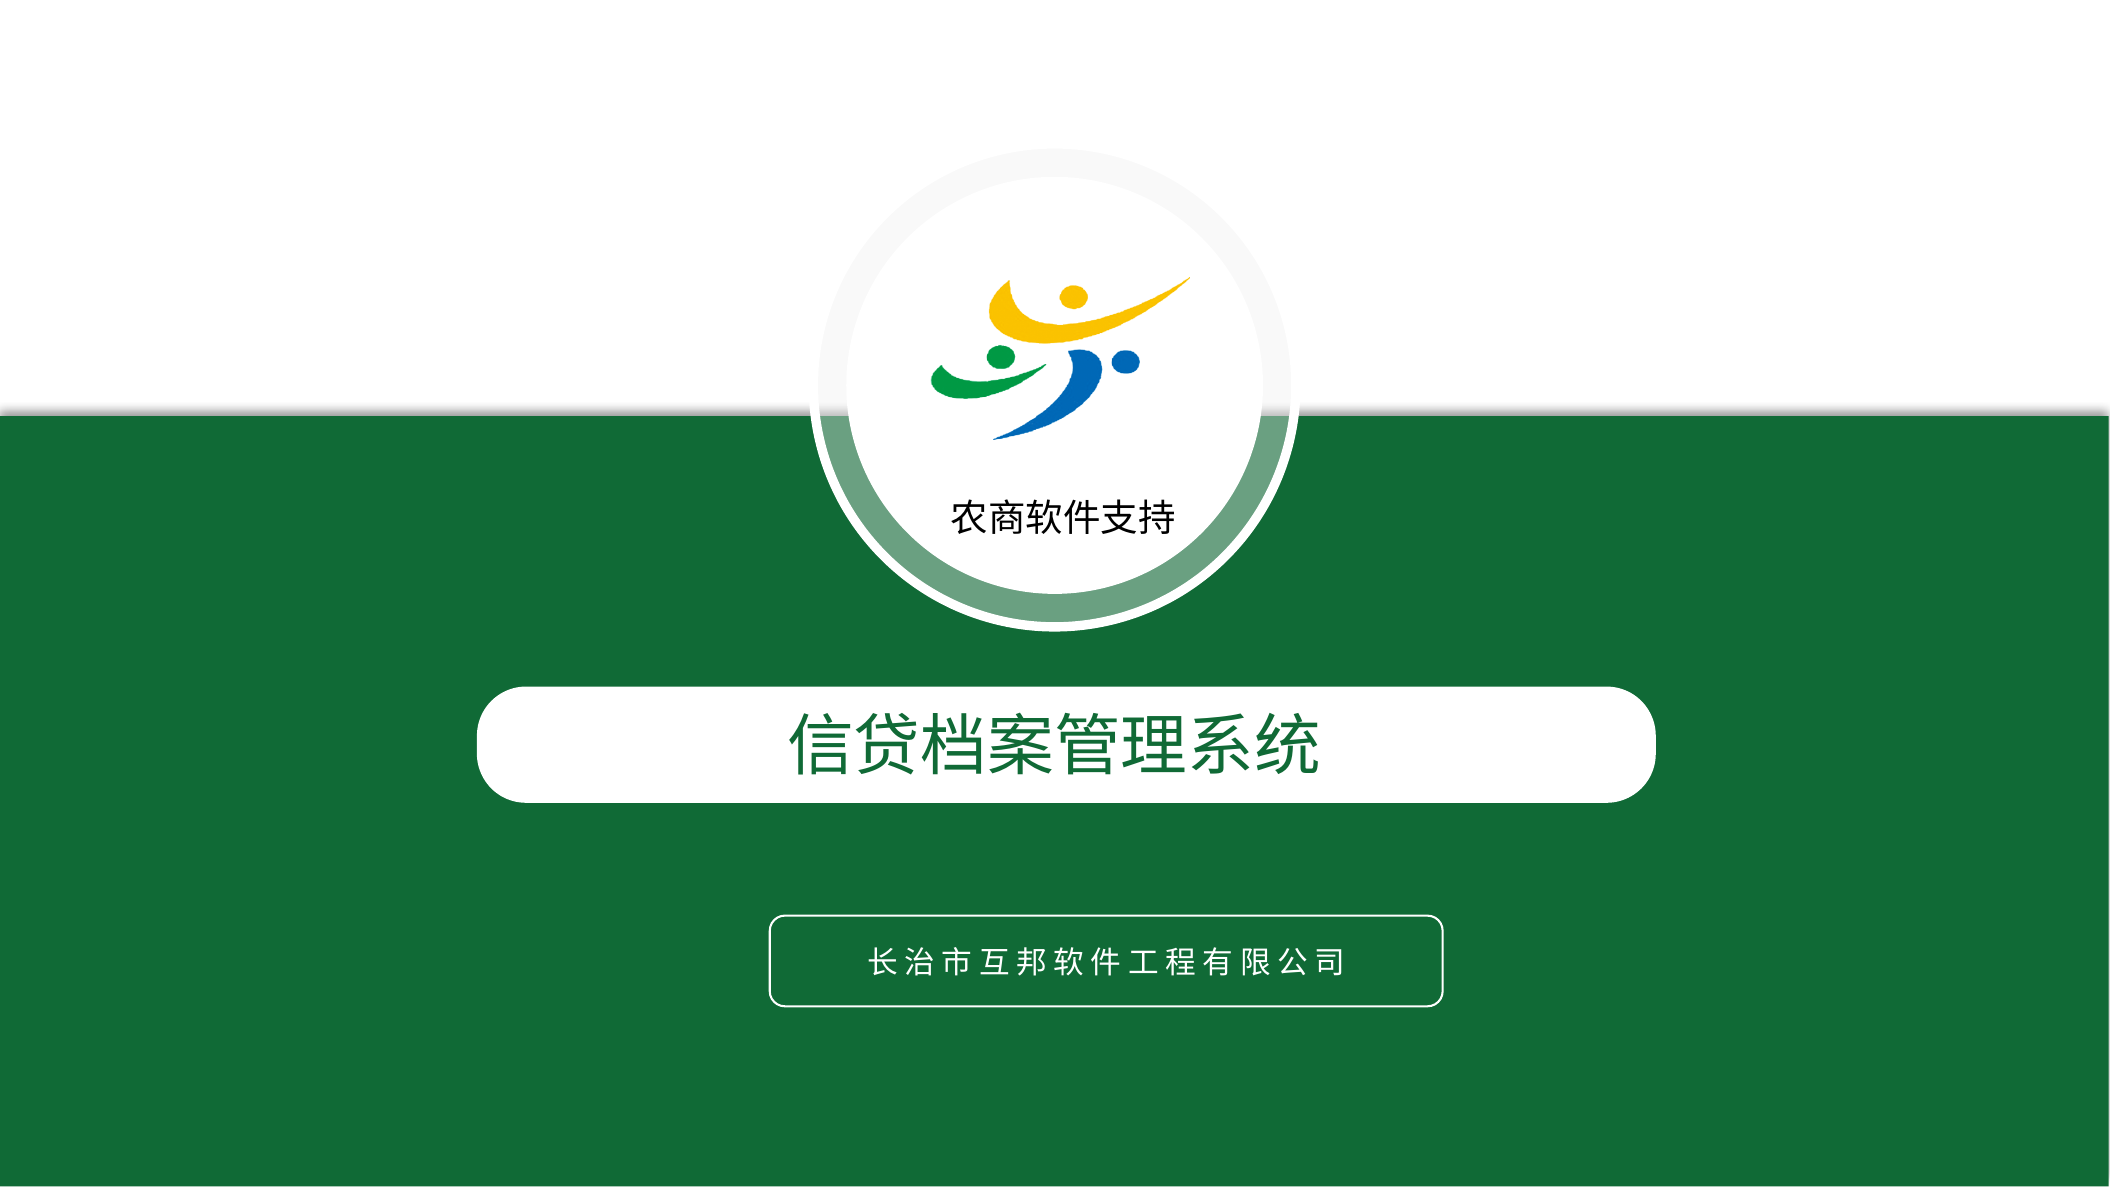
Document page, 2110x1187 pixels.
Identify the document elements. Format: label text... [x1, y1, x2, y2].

text_box 长治市互邦软件工程有限公司 [768, 914, 1444, 1008]
text_box [0, 415, 2110, 1187]
text_box [475, 708, 484, 782]
picture [863, 218, 1223, 523]
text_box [813, 143, 1296, 627]
text_box 信贷档案管理系统 [484, 695, 1625, 790]
text_box [491, 685, 1657, 804]
